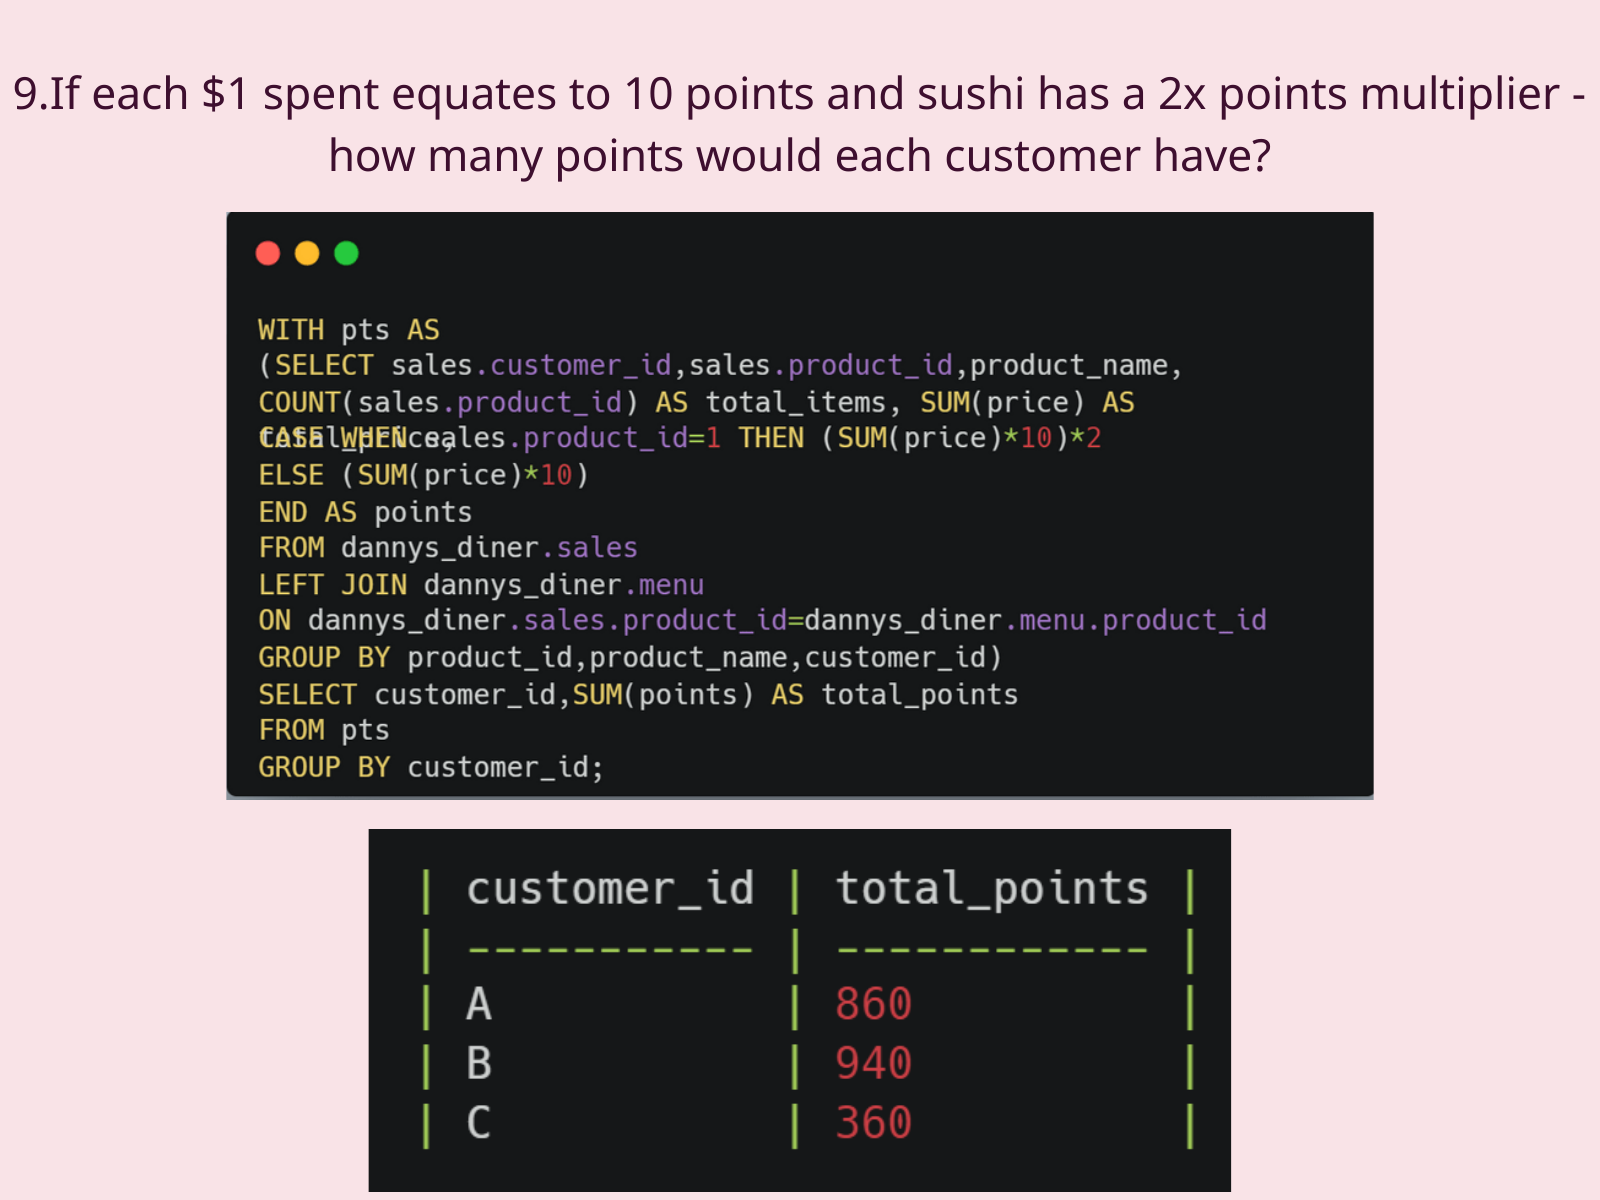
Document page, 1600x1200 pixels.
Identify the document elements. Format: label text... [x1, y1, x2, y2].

text_box 9.If each $1 spent equates to 10 points and sushi has a 2x points multiplier - how many points would each customer have? [0, 56, 1600, 243]
picture [368, 829, 1232, 1192]
text_box [226, 243, 1374, 800]
